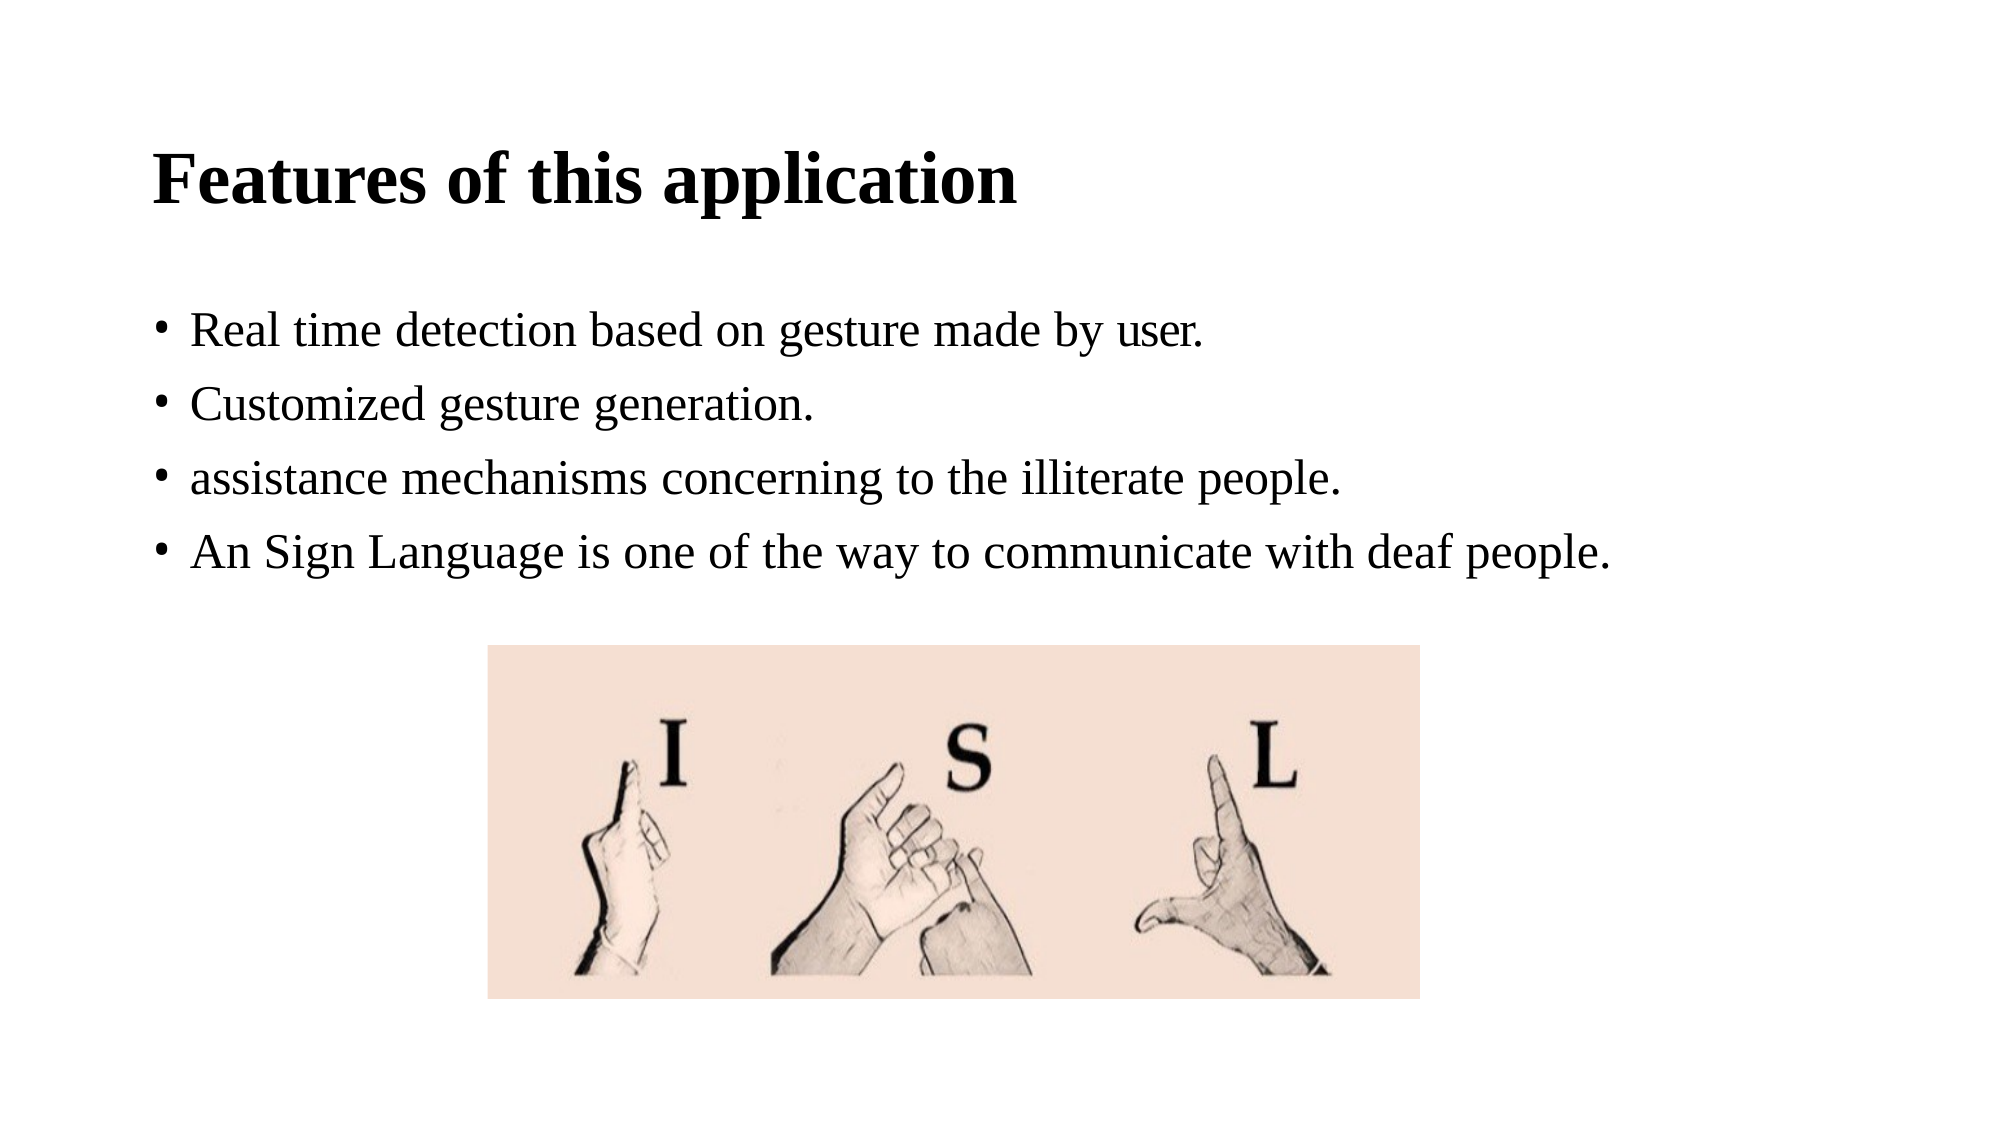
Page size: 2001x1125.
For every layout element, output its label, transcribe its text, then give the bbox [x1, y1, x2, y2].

text_box Real time detection based on gesture made by user. Customized gesture generation. assistance mechanisms concerning to the illiterate people. An Sign Language is one of the way to communicate with deaf people. [150, 279, 1850, 579]
title Features of this application [150, 126, 1149, 279]
picture [487, 645, 1435, 999]
